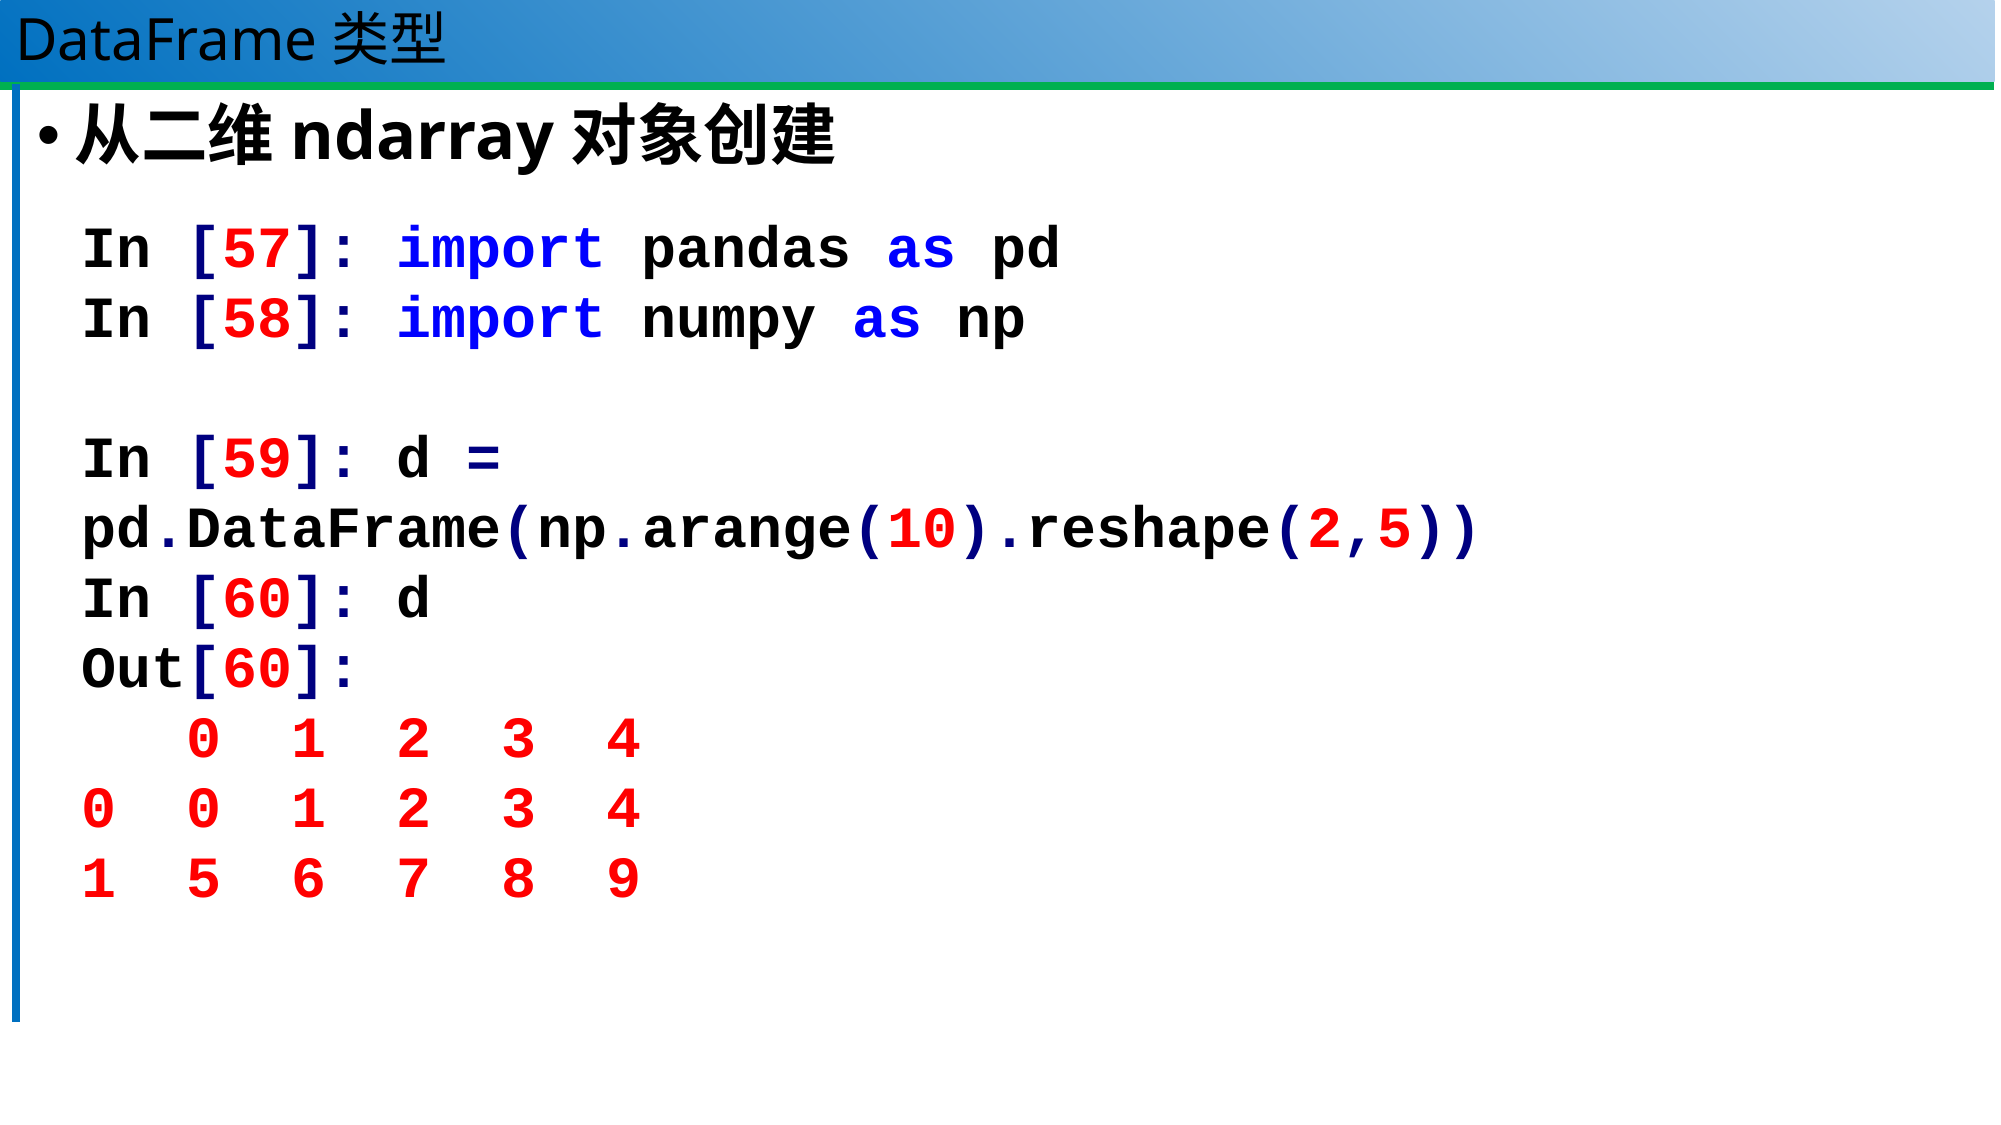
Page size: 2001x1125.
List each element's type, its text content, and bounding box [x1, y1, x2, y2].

text_box In [57]: import pandas as pd In [58]: import numpy as np In [59]: d = pd.DataFrame(np.arange(10).reshape(2,5)) In [60]: d Out[60]: 0 1 2 3 4 0 0 1 2 3 4 1 5 6 7 8 9 [67, 201, 1952, 916]
title DataFrame类型 [0, 0, 1995, 82]
list 从二维ndarray对象创建 [21, 94, 1747, 202]
